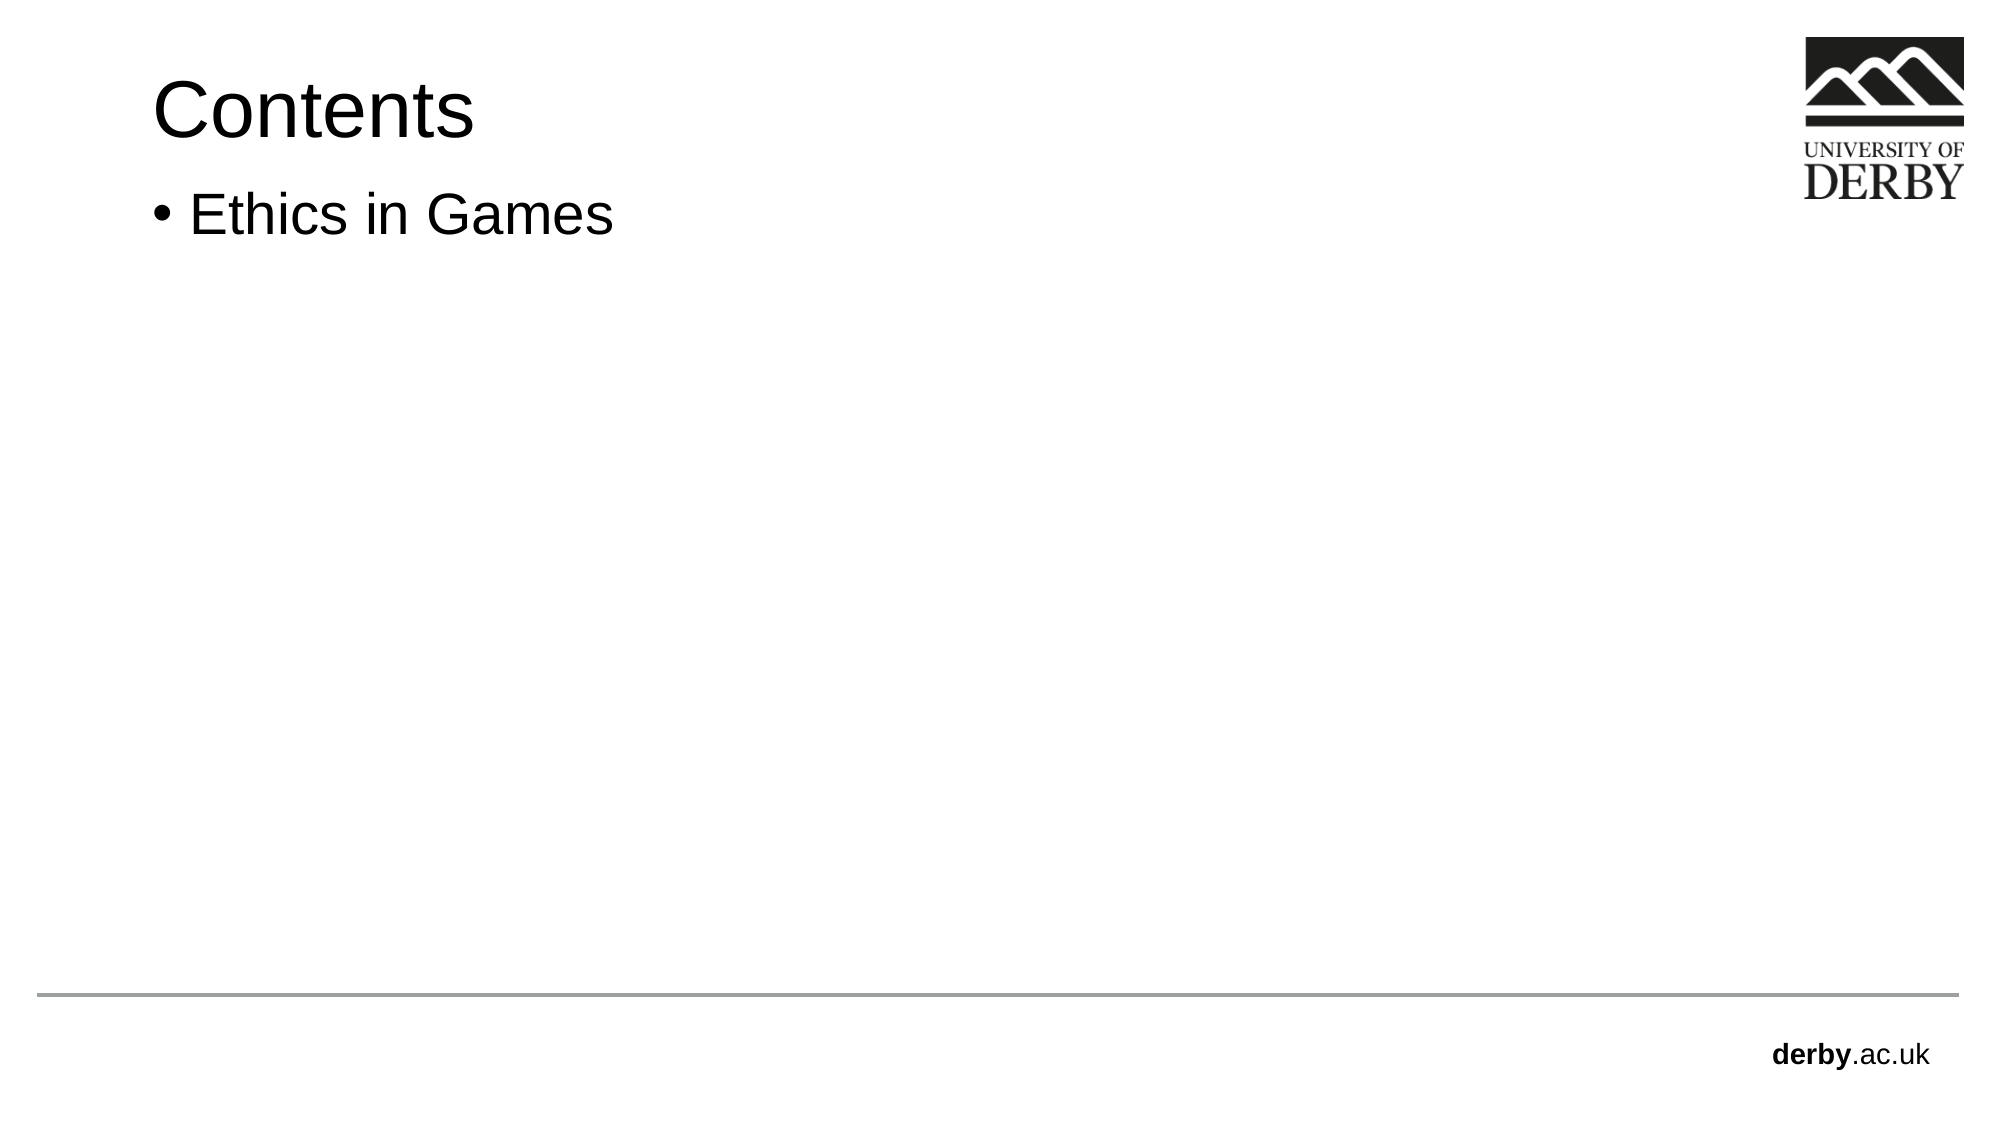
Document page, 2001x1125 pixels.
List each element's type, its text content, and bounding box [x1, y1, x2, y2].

list Ethics in Games [137, 177, 1791, 985]
title Contents [137, 59, 1791, 163]
picture [1804, 37, 1964, 199]
